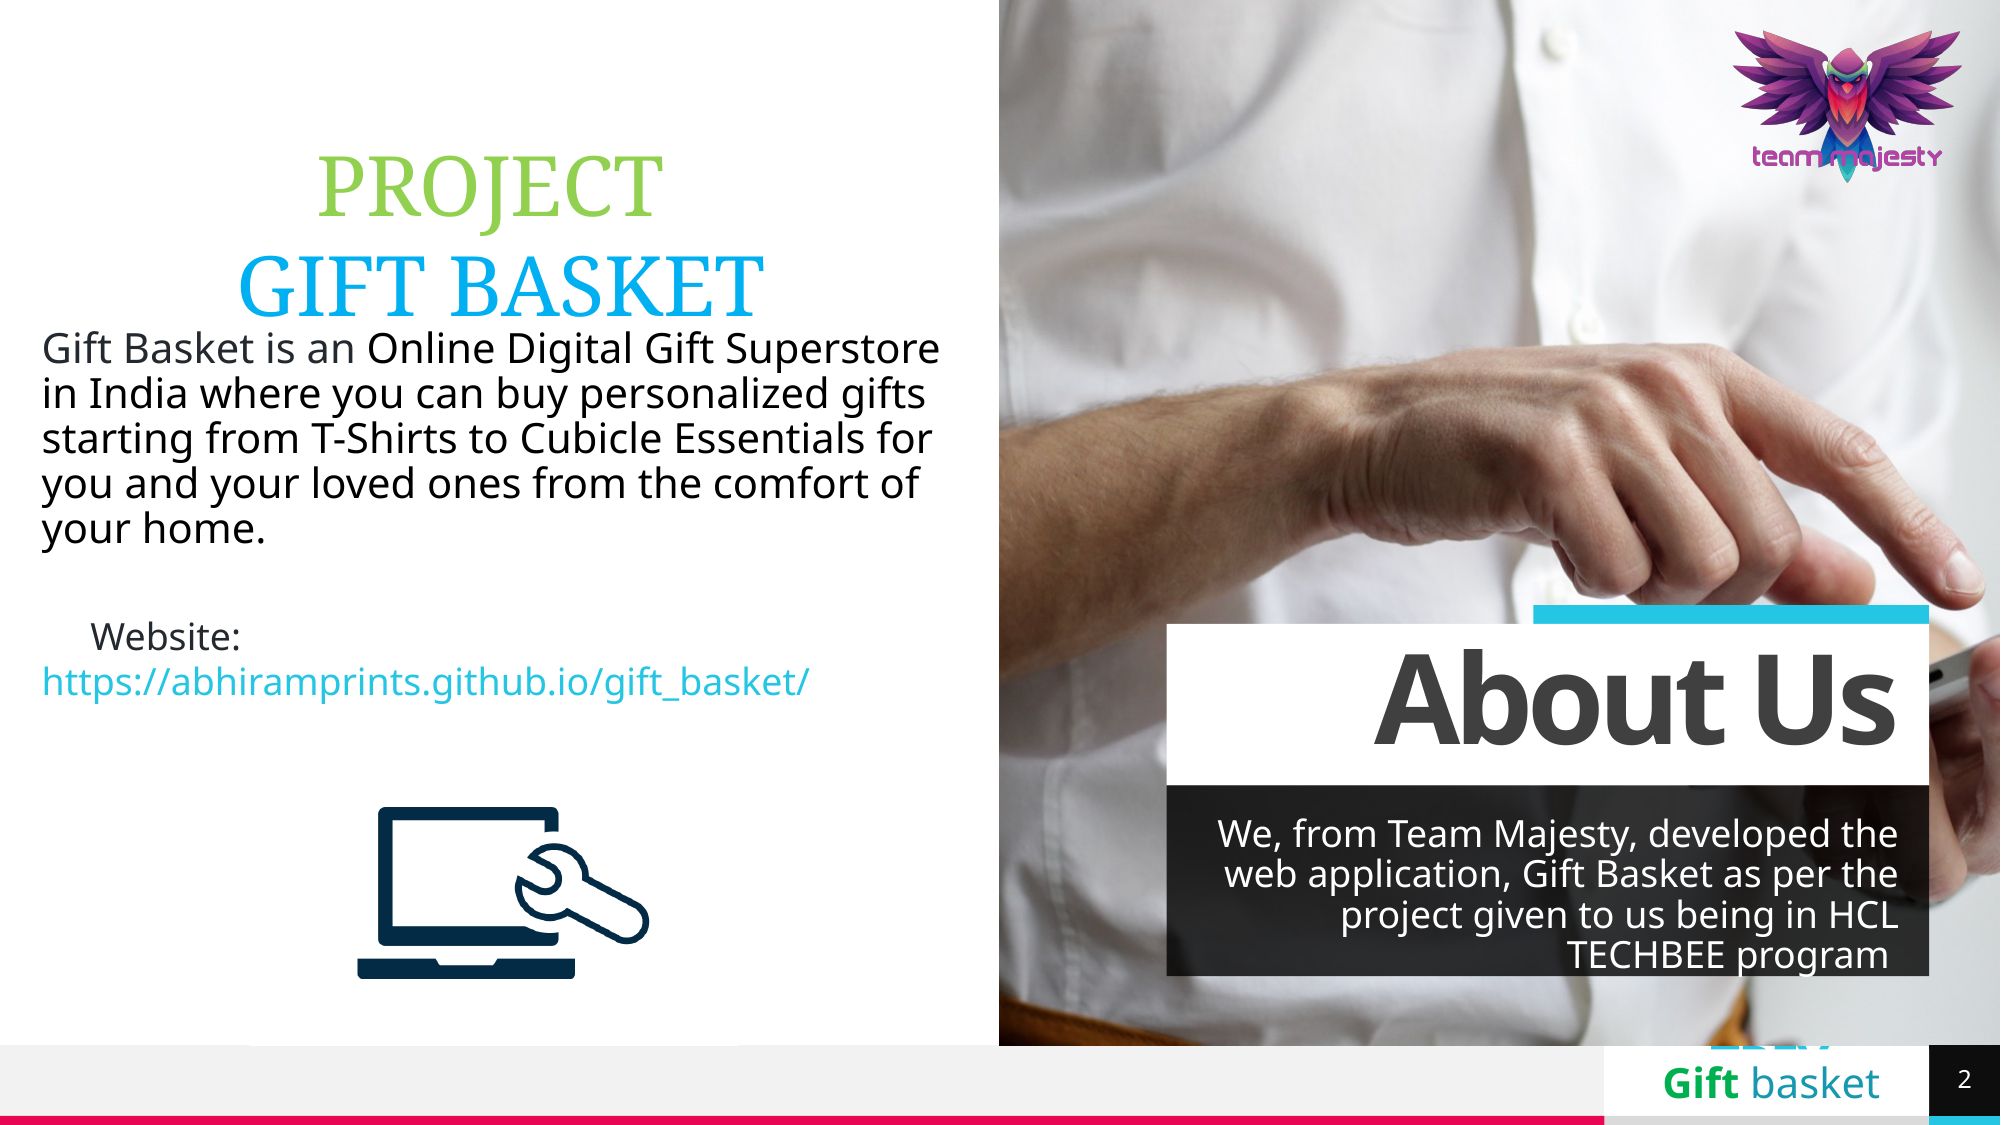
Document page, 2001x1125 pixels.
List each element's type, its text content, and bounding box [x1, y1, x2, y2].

list Gift Basket is an Online Digital Gift Superstore in India where you can buy personalized gifts starting from T-Shirts to Cubicle Essentials for you and your loved ones from the comfort of your home. Website: https://abhiramprints.github.io/gift_basket/ [41, 390, 962, 705]
text_box Gift basket [1613, 1049, 1930, 1115]
picture [249, 752, 738, 1046]
slide_number 2 [1929, 1046, 2000, 1116]
text_box PROJECT GIFT BASKET [1, 125, 999, 341]
picture [999, 0, 2000, 1046]
